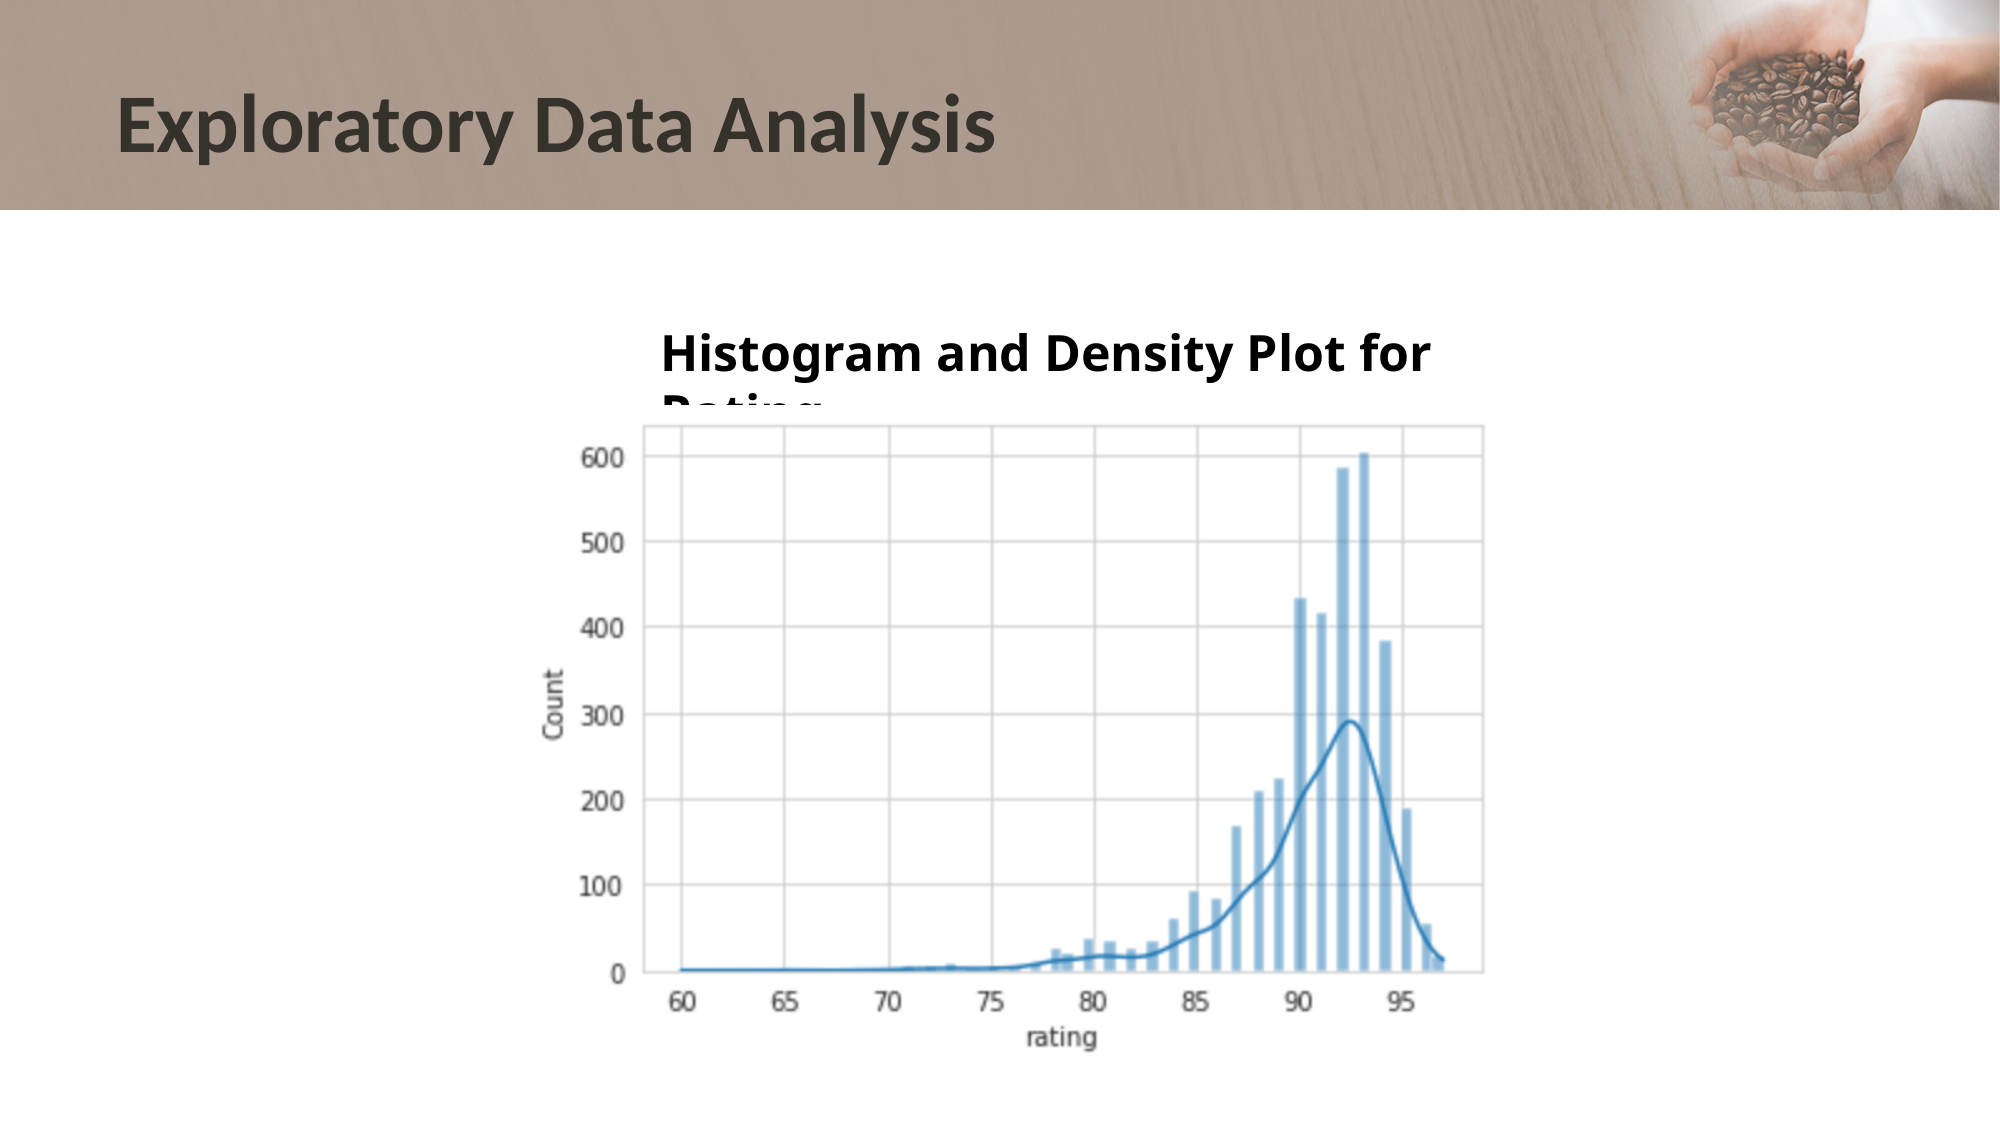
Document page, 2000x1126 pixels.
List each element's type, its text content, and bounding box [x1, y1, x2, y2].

text_box Histogram and Density Plot for Rating [645, 314, 1451, 403]
picture [0, 0, 2000, 1125]
title Exploratory Data Analysis [99, 53, 1900, 185]
